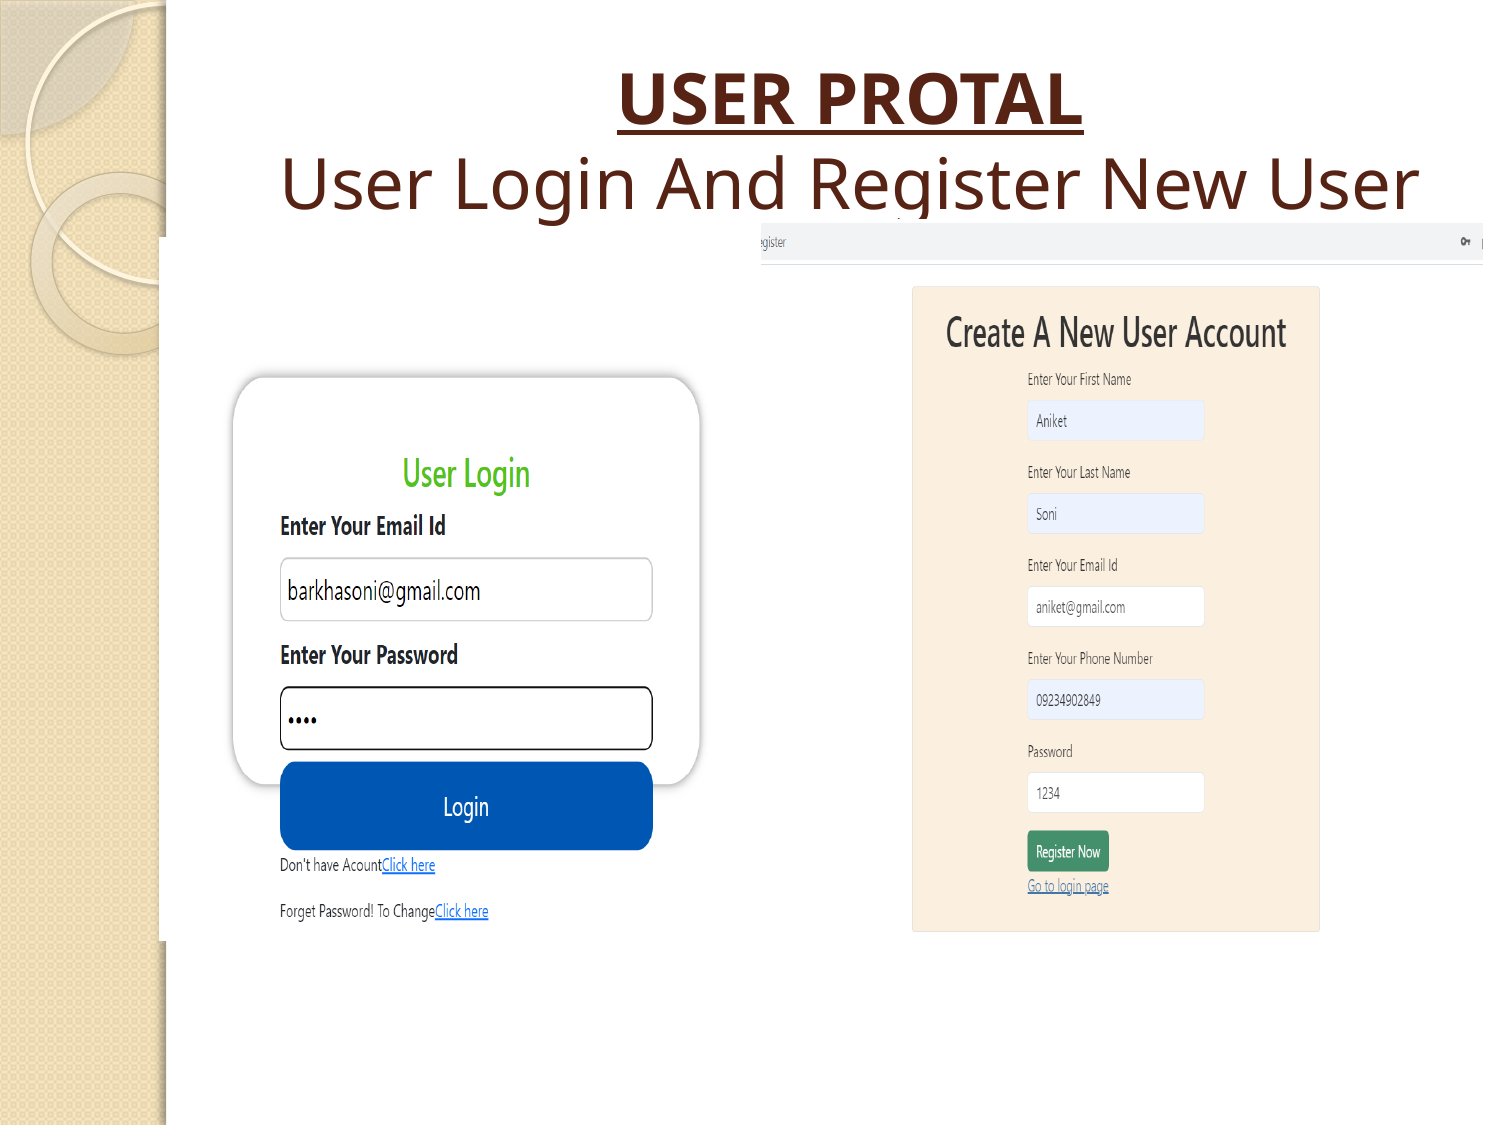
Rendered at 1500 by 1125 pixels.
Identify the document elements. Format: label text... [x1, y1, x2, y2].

title USER PROTAL User Login And Register New User [235, 45, 1466, 233]
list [159, 237, 754, 941]
picture [761, 219, 1483, 1046]
